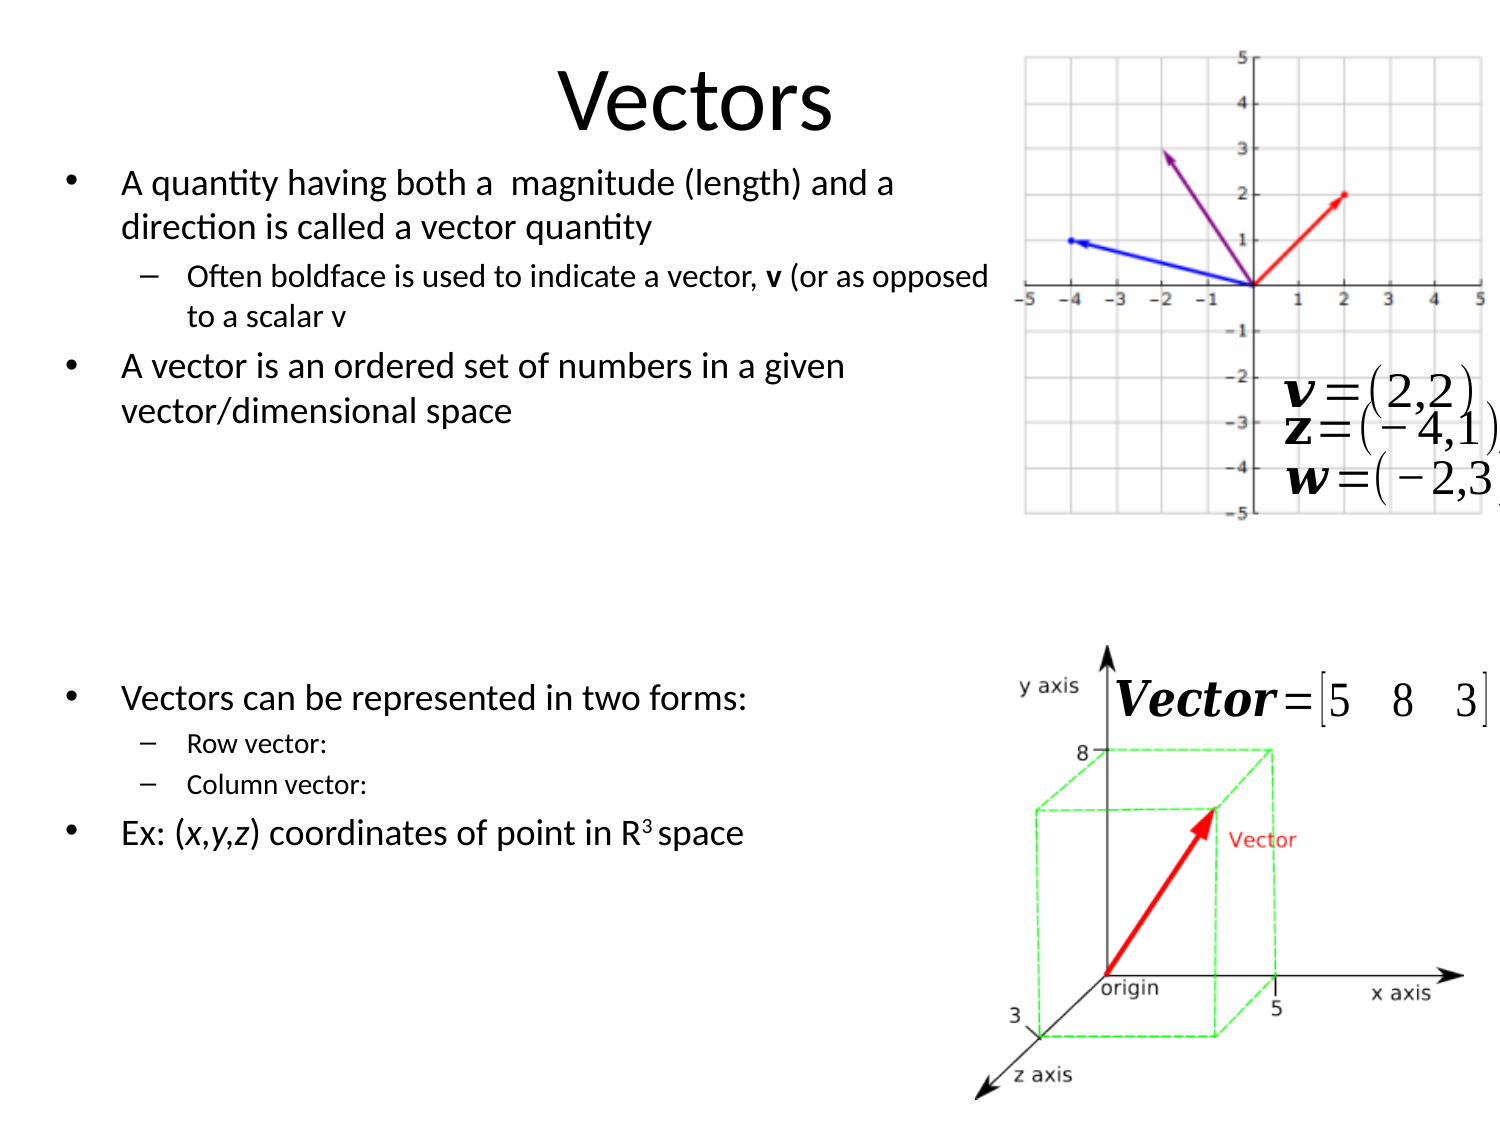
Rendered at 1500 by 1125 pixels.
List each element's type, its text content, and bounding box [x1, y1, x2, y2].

picture [1004, 44, 1500, 528]
picture [974, 645, 1465, 1101]
title Vectors [58, 0, 1334, 188]
